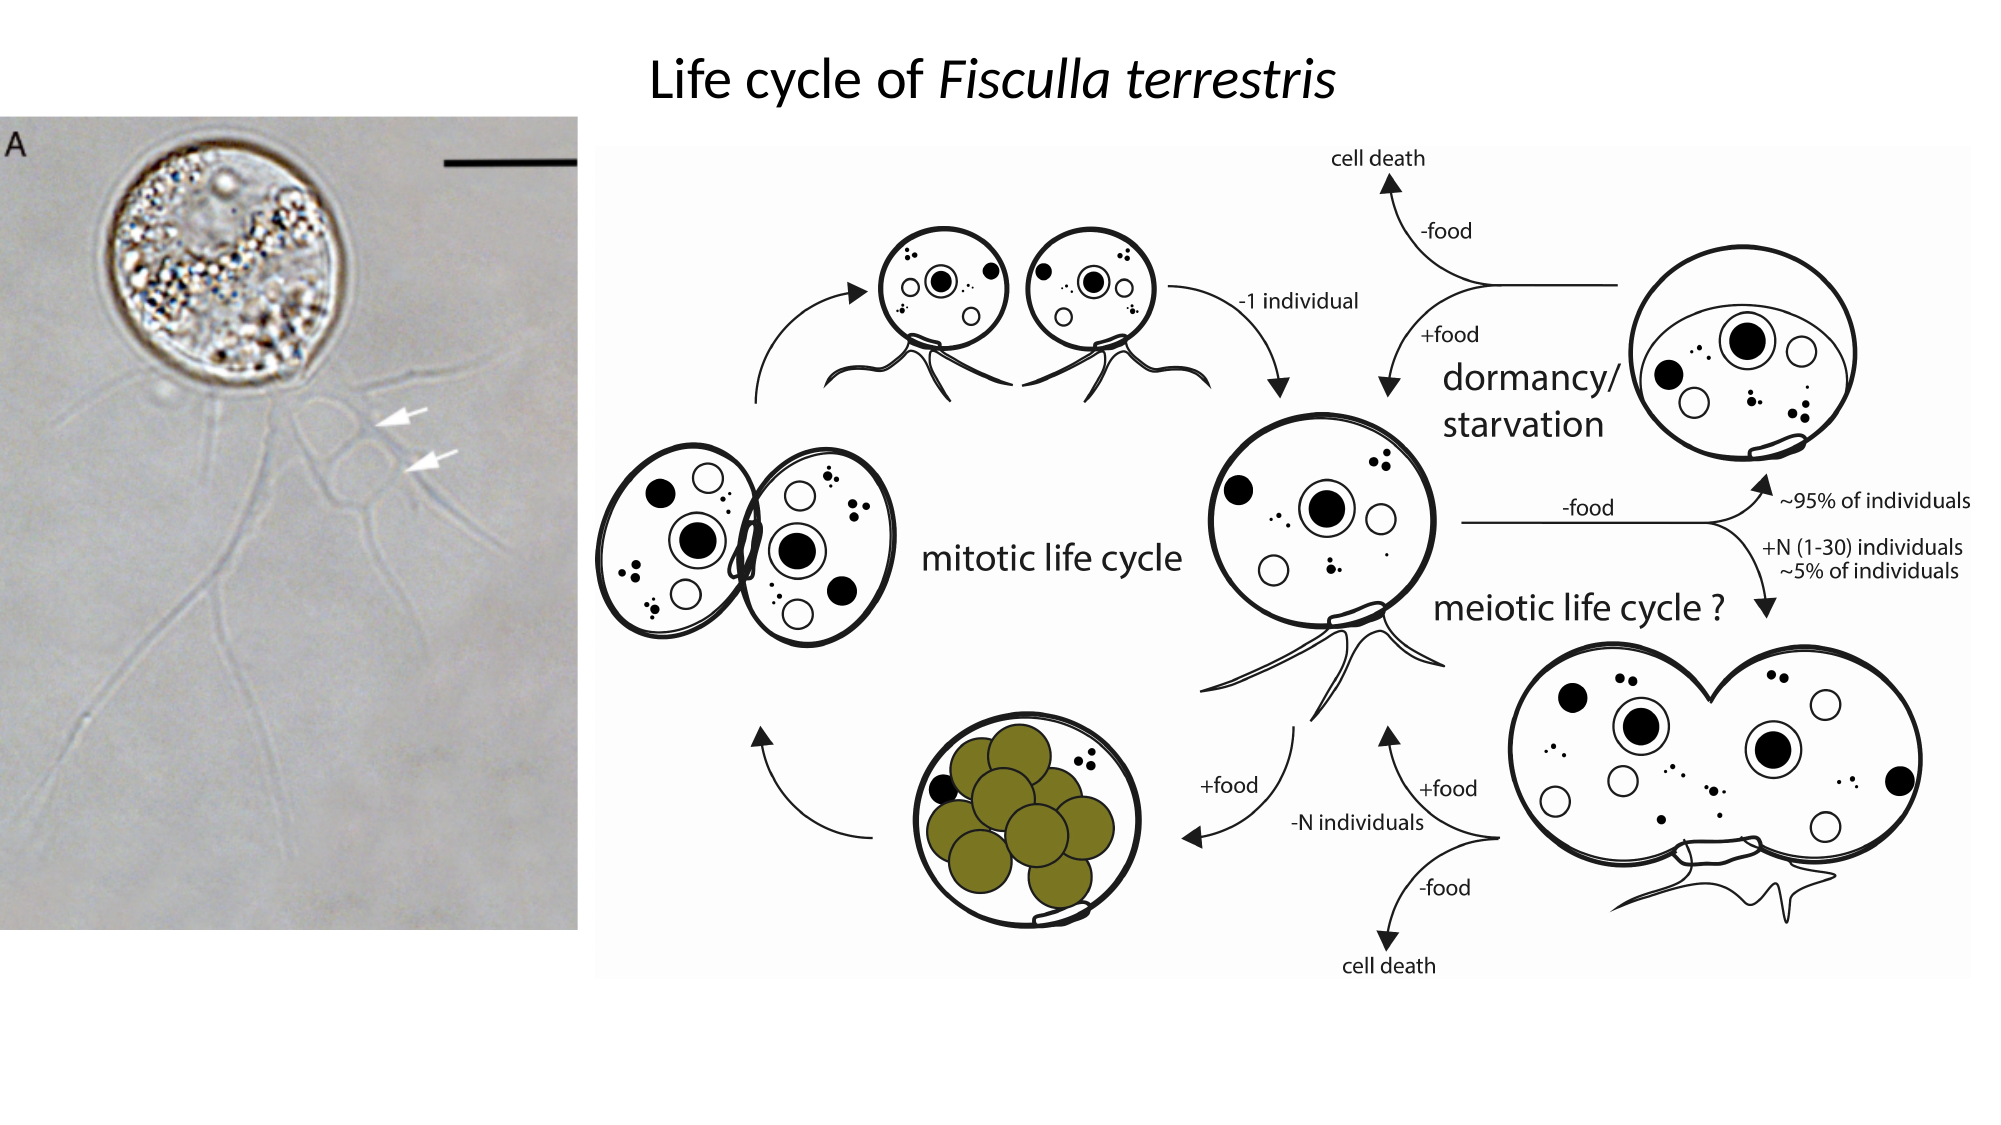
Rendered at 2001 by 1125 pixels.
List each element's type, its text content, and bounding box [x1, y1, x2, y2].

picture [0, 115, 578, 930]
picture [594, 146, 1971, 979]
text_box Life cycle of Fisculla terrestris [634, 33, 1366, 118]
